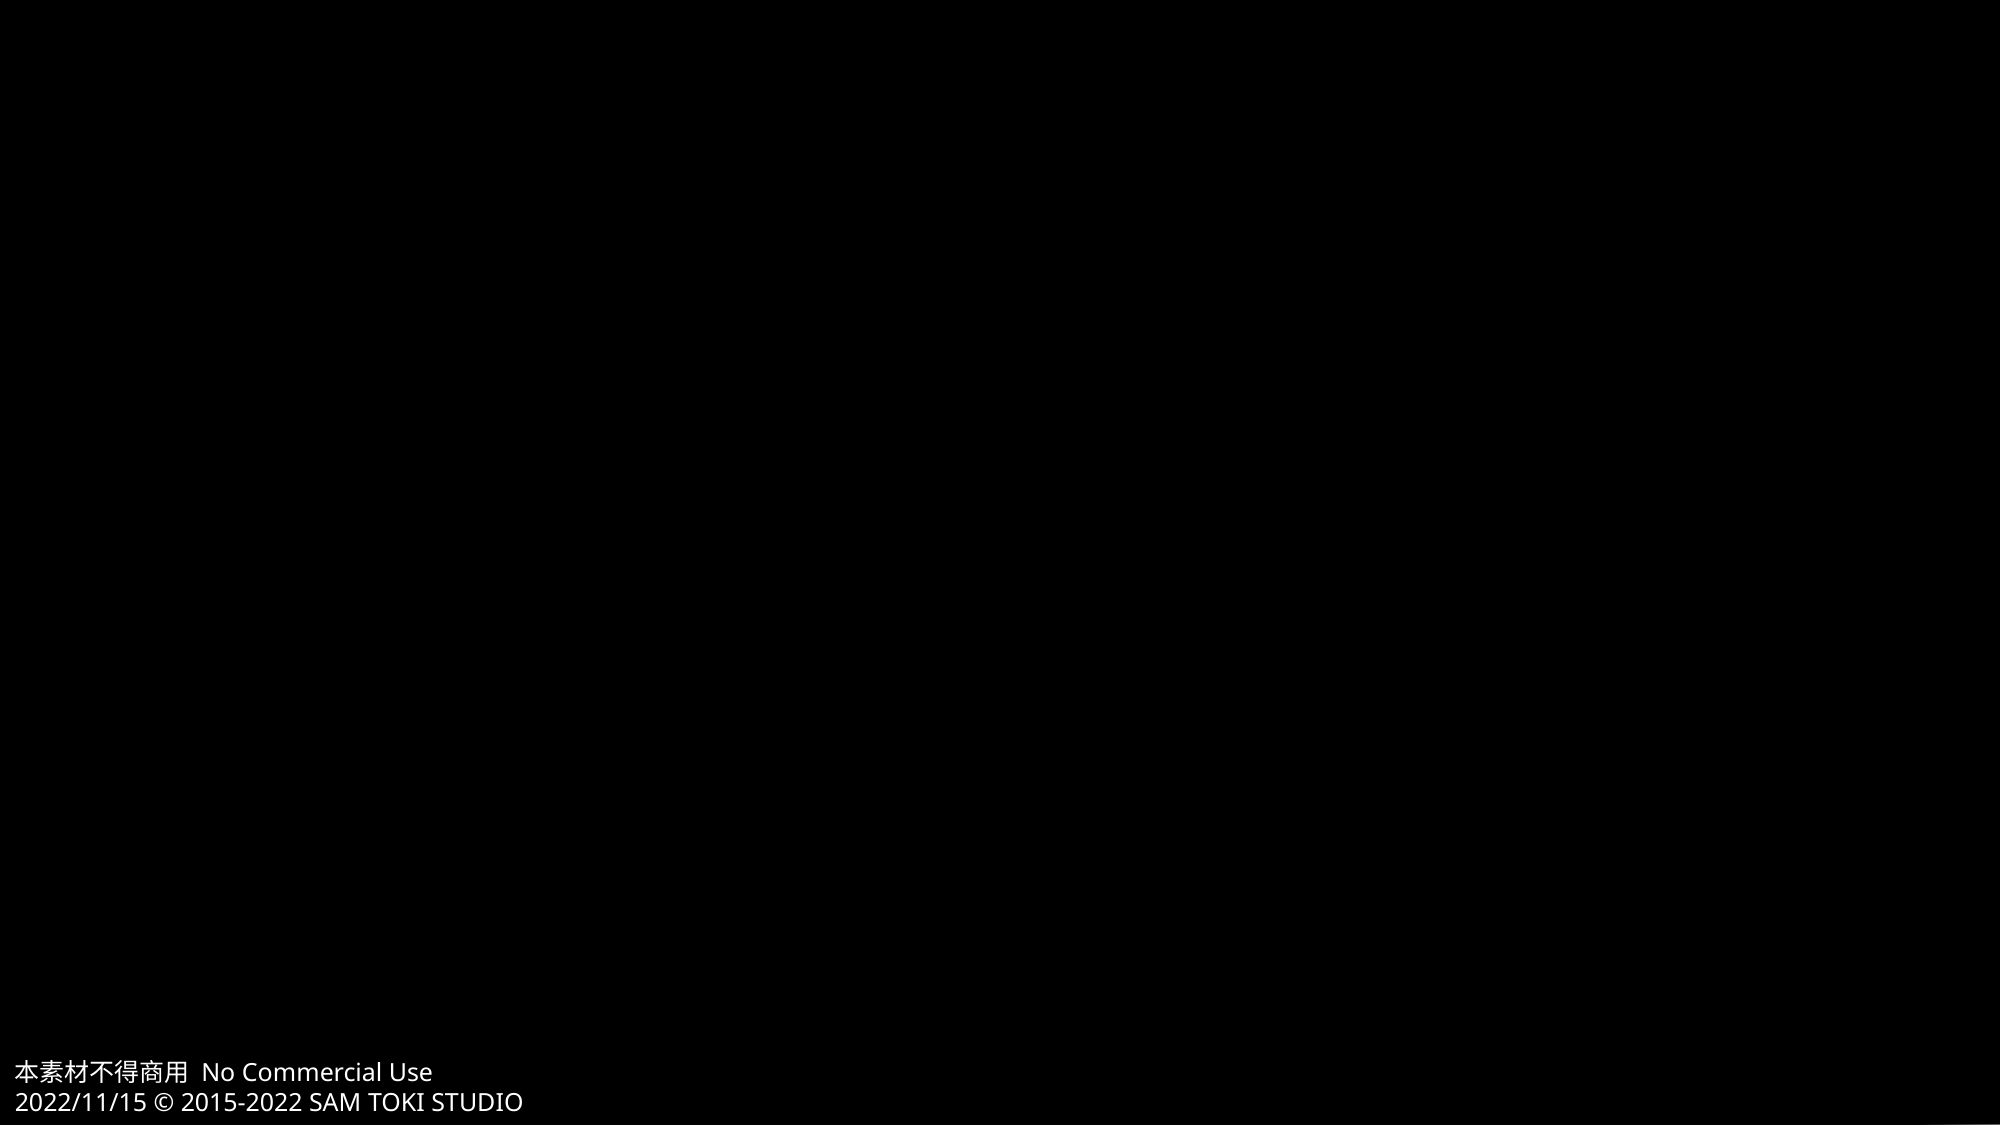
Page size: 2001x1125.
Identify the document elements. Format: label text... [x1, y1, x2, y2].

text_box 本素材不得商用 No Commercial Use 2022/11/15 © 2015-2022 SAM TOKI STUDIO [0, 1049, 2000, 1124]
